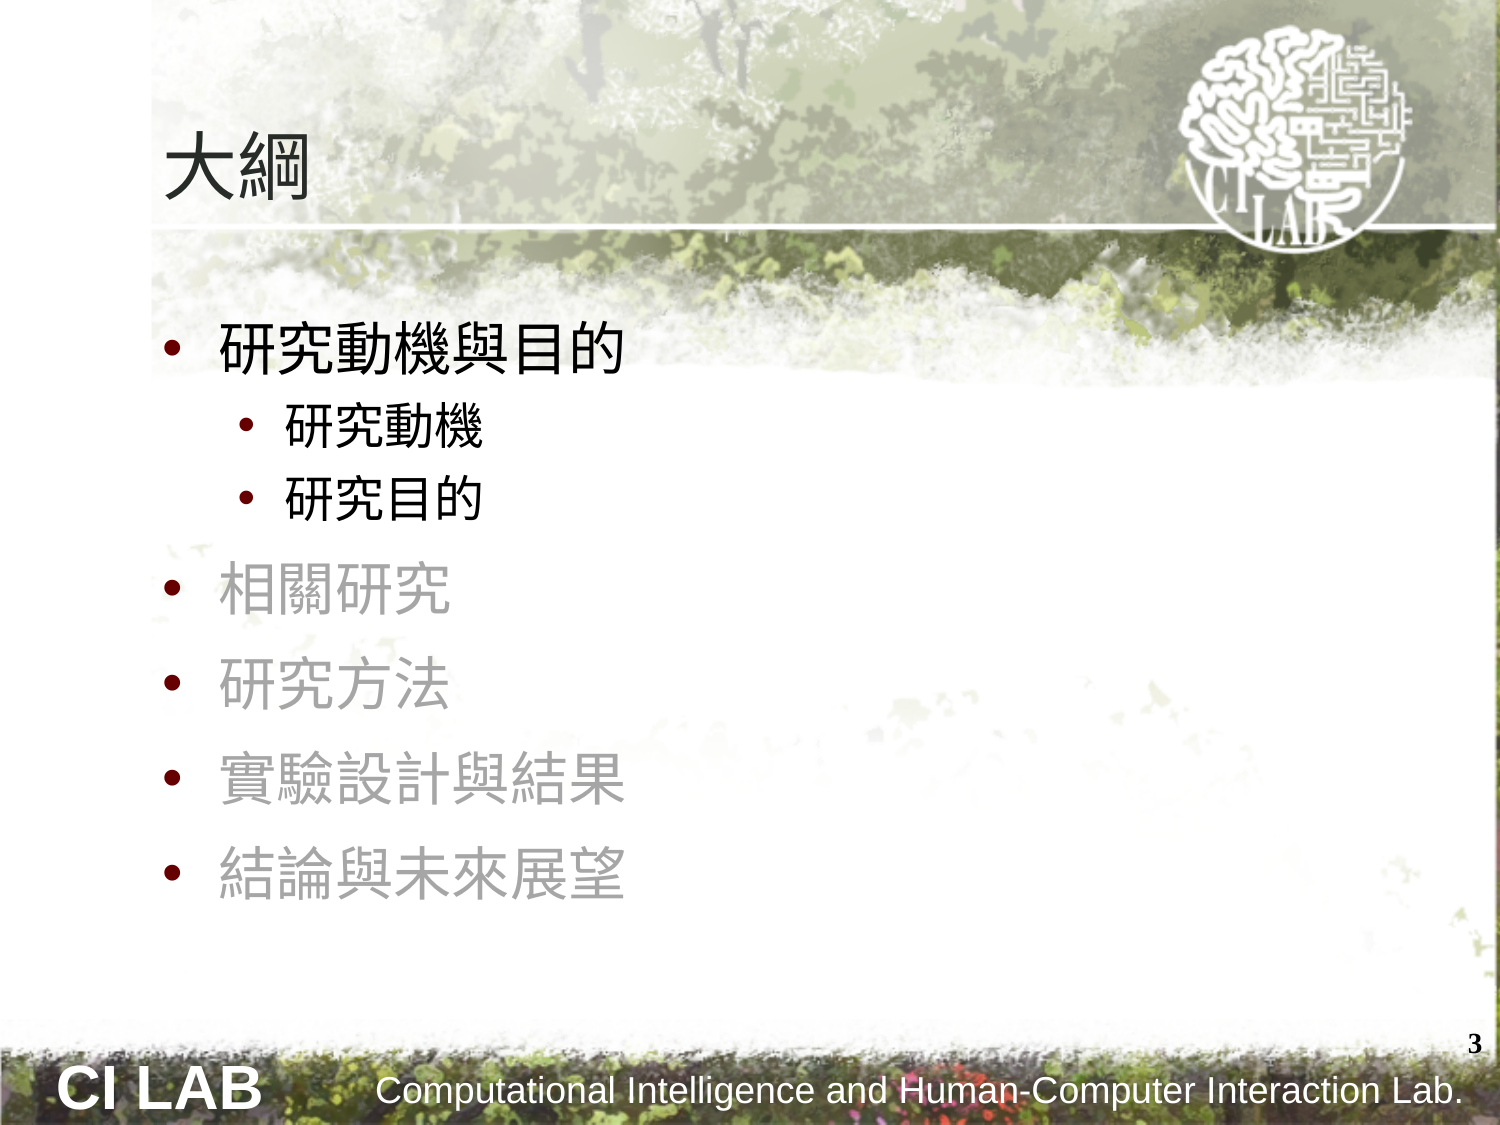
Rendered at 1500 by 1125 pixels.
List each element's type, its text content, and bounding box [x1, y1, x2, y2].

slide_number 3 [1426, 985, 1500, 1067]
text_box 研究動機與目的 研究動機 研究目的 相關研究 研究方法 實驗設計與結果 結論與未來展望 [147, 304, 1410, 961]
title 大綱 [147, 31, 1448, 219]
picture [0, 0, 1500, 1125]
